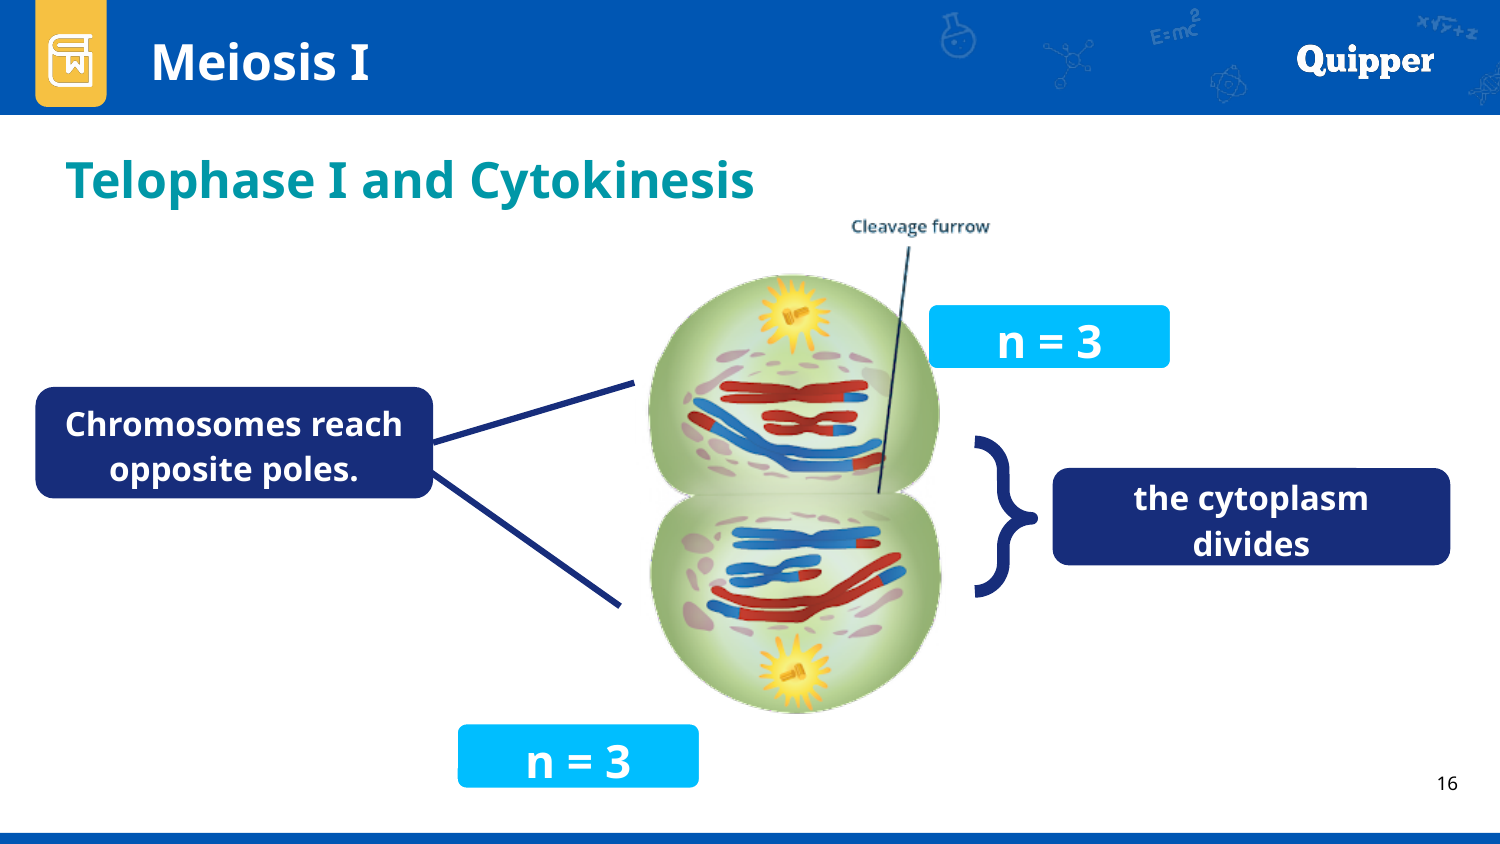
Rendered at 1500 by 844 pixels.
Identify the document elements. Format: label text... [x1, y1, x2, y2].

text_box the cytoplasm divides [1052, 467, 1451, 566]
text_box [404, 453, 620, 607]
text_box n = 3 [454, 721, 702, 791]
text_box Chromosomes reach opposite poles. [35, 386, 430, 499]
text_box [432, 382, 620, 443]
picture [626, 195, 1044, 736]
slide_number 16 [1402, 752, 1493, 817]
picture [1000, 333, 1022, 357]
text_box Meiosis I [135, 14, 1219, 101]
text_box Telophase I and Cytokinesis [50, 124, 1377, 237]
picture [48, 34, 93, 87]
text_box n = 3 [1047, 301, 1174, 372]
picture [1297, 44, 1434, 79]
